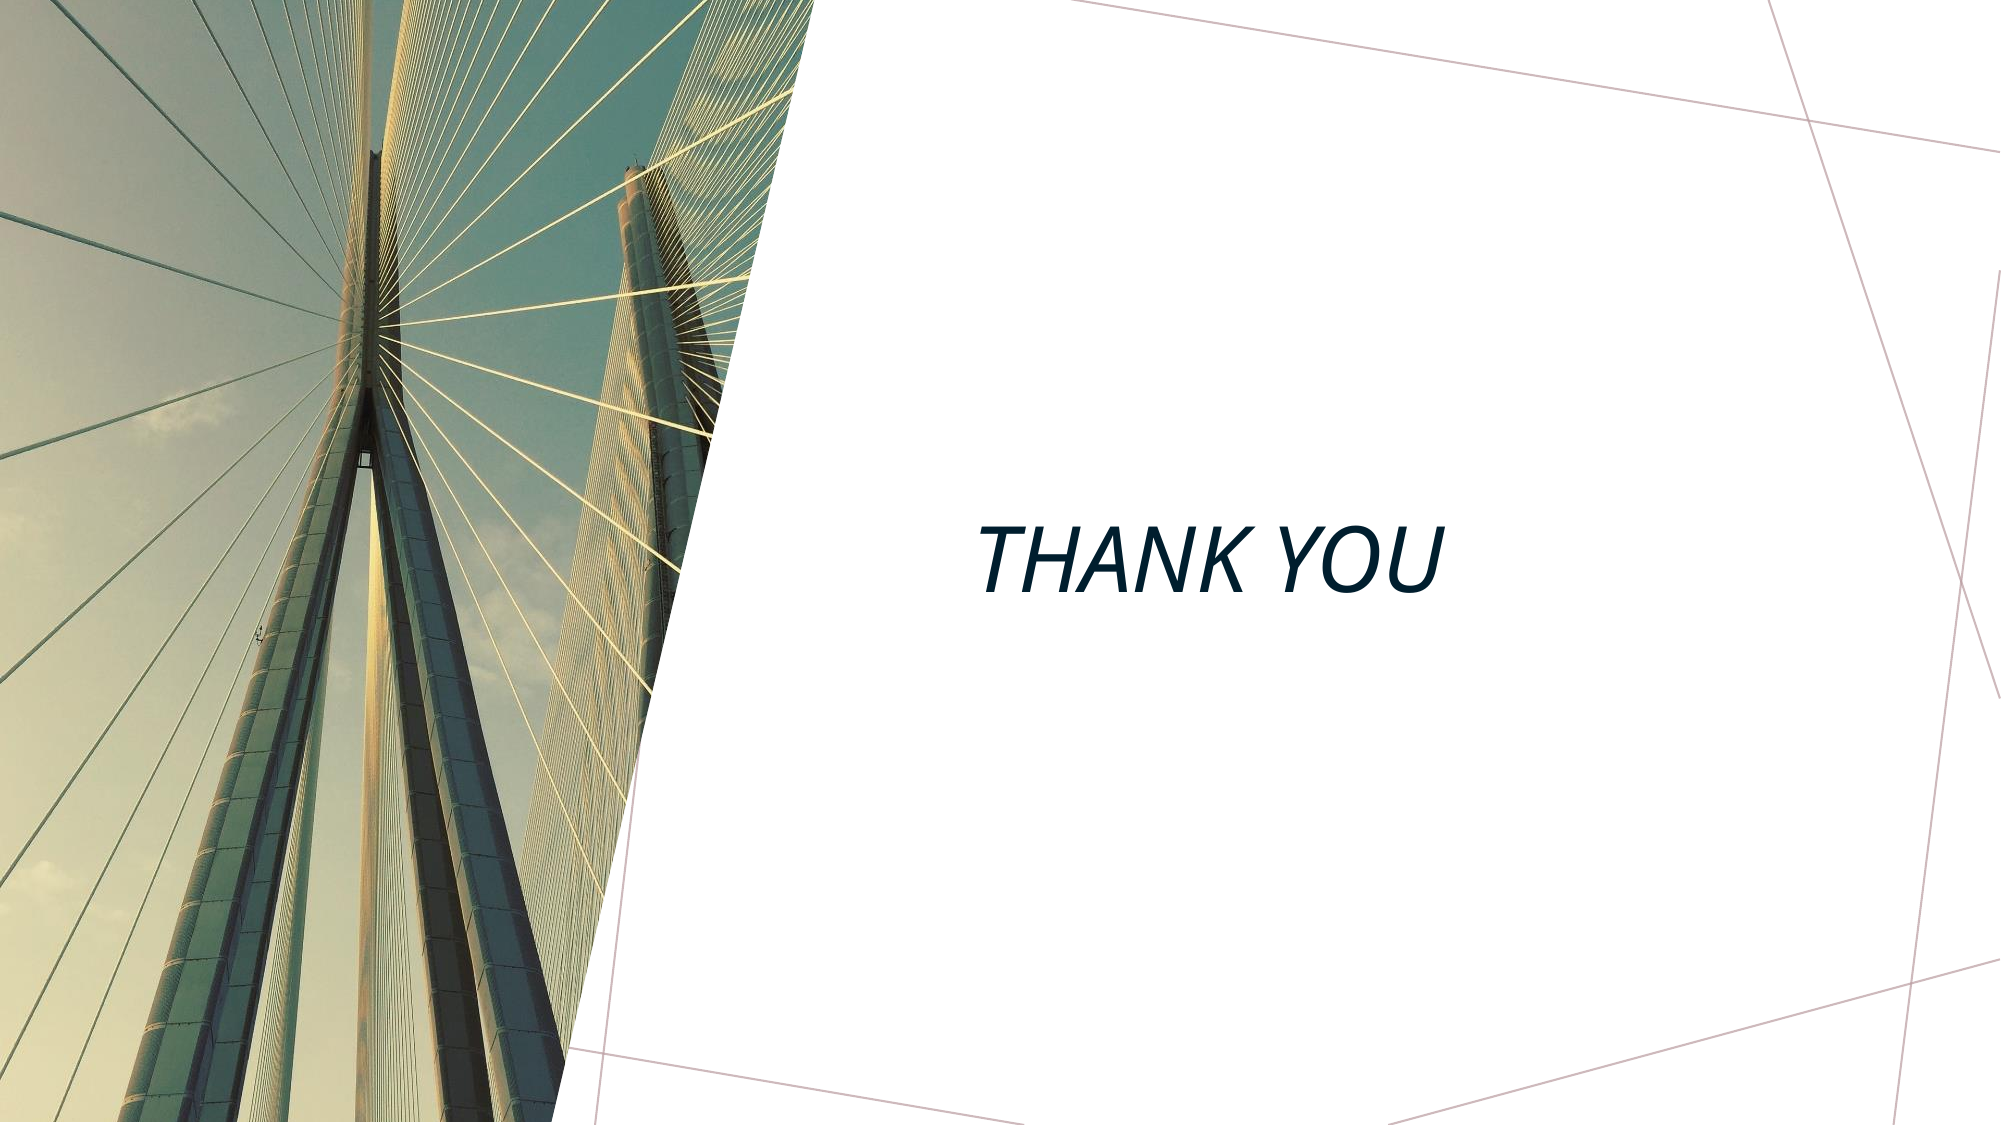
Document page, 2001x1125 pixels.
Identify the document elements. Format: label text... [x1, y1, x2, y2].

title Thank you [957, 449, 1981, 676]
picture [0, 0, 815, 1122]
